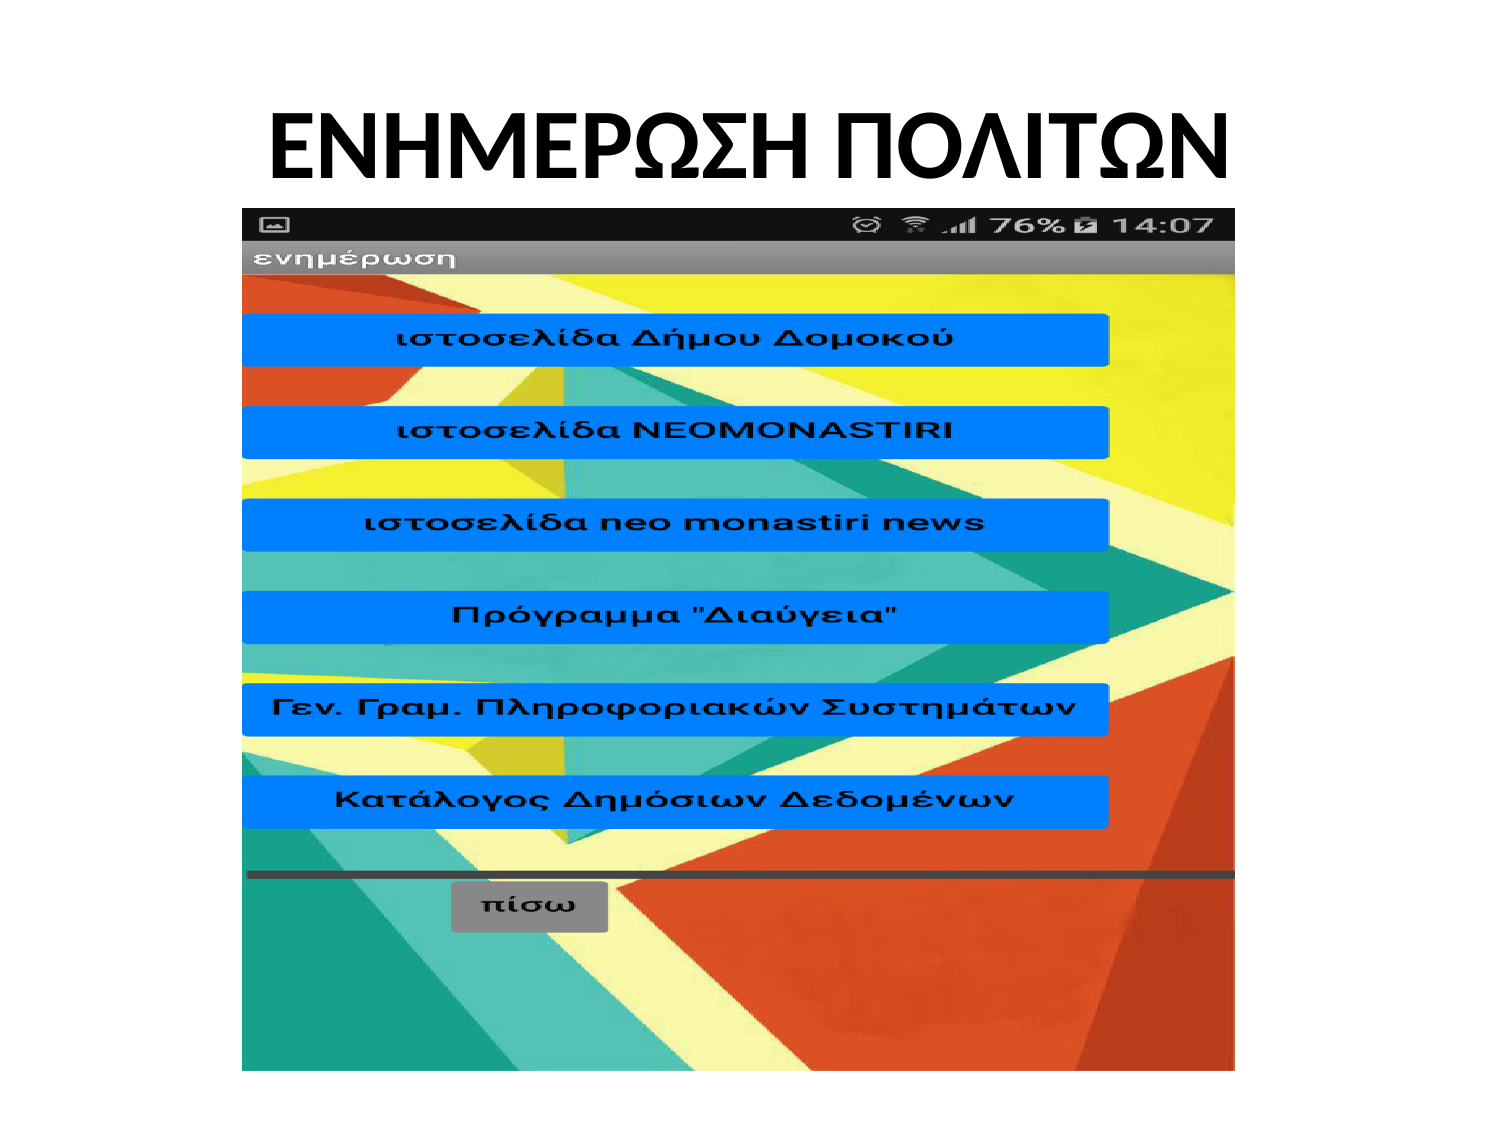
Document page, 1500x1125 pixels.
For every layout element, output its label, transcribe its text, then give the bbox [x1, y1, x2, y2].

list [241, 207, 1235, 1071]
title ΕΝΗΜΕΡΩΣΗ ΠΟΛΙΤΩΝ [75, 45, 1425, 233]
